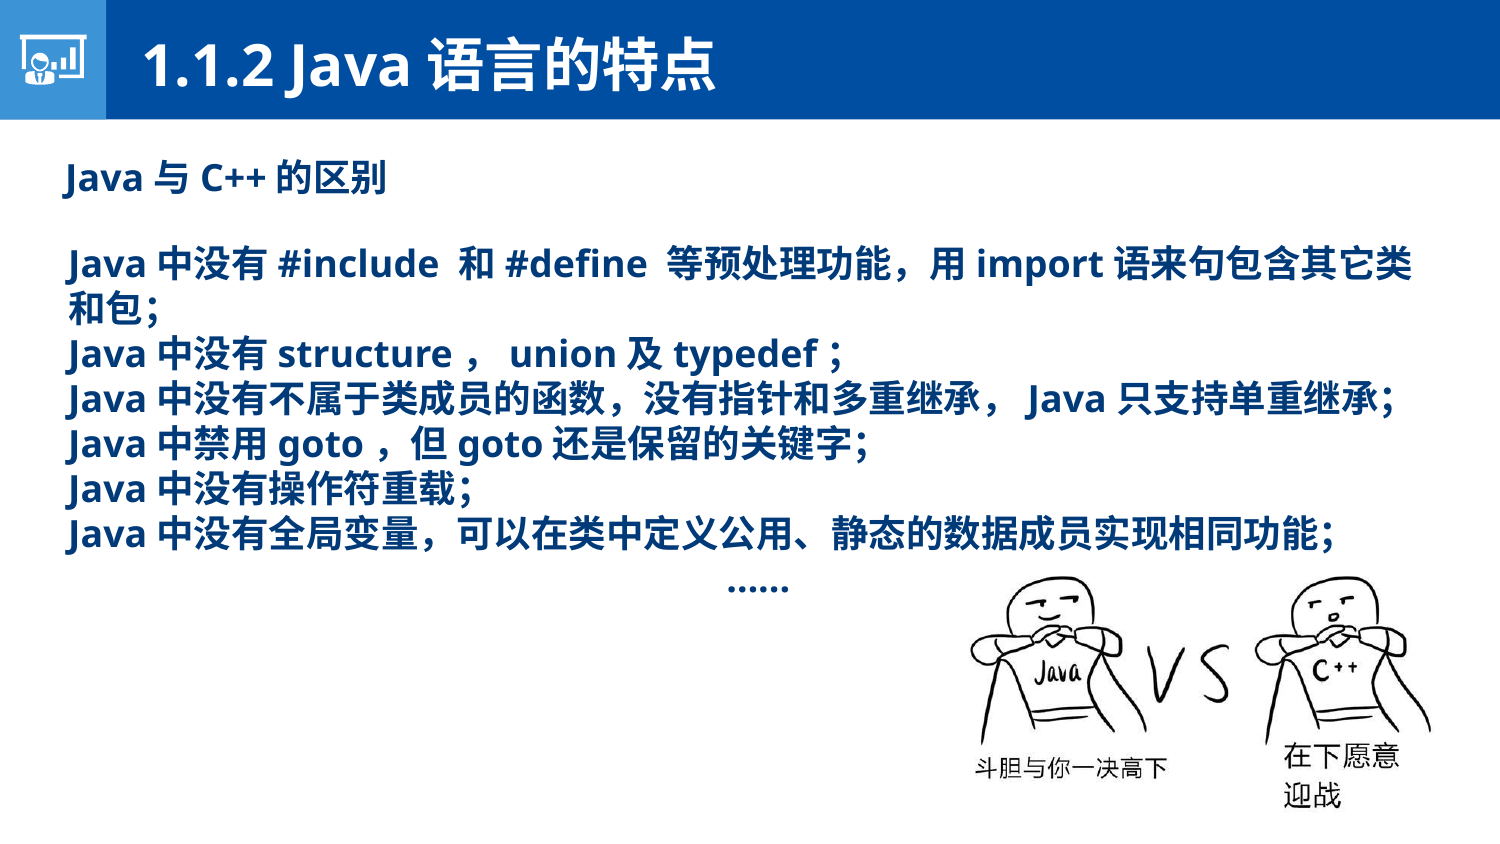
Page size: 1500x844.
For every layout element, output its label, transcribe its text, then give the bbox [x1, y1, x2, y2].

text_box 1.1.2 Java语言的特点 [127, 20, 734, 105]
picture [950, 539, 1435, 824]
text_box Java与C++的区别 [50, 150, 404, 208]
text_box Java中没有#include 和#define 等预处理功能，用import语来句包含其它类和包； Java中没有structure，union及typedef； Java中没有不属于类成员的函数，没有指针和多重继承，Java只支持单重继承； Java中禁用goto，但goto还是保留的关键字； Java中没有操作符重载； Java中没有全局变量，可以在类中定义公用、静态的数据成员实现相同功能； …... [53, 232, 1464, 608]
